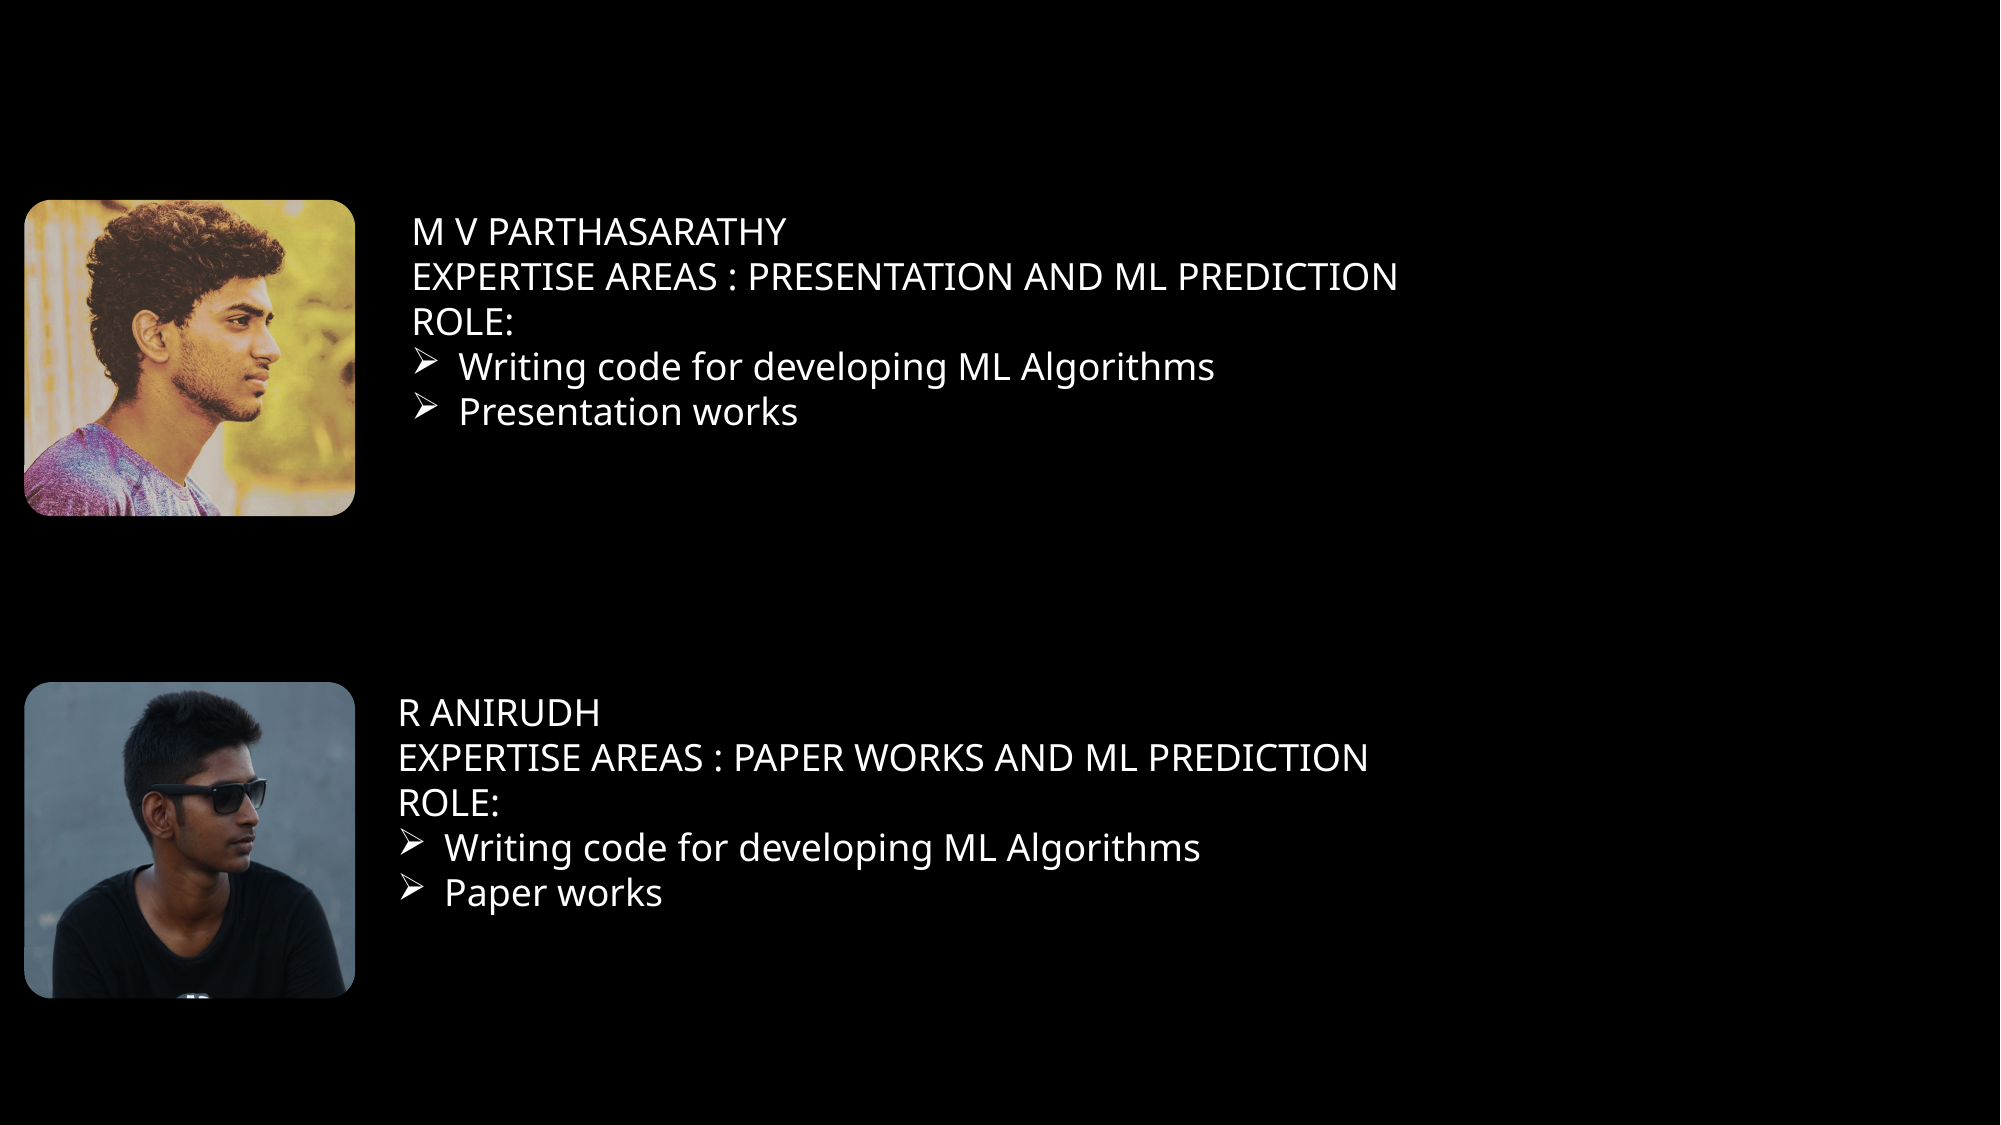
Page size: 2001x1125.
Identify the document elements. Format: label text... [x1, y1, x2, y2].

picture [24, 199, 356, 517]
text_box R ANIRUDH EXPERTISE AREAS : PAPER WORKS AND ML PREDICTION ROLE: Writing code for developing ML Algorithms Paper works [382, 682, 1385, 922]
text_box M V PARTHASARATHY EXPERTISE AREAS : PRESENTATION AND ML PREDICTION ROLE: Writing code for developing ML Algorithms Presentation works [396, 200, 1415, 441]
picture [24, 682, 356, 999]
